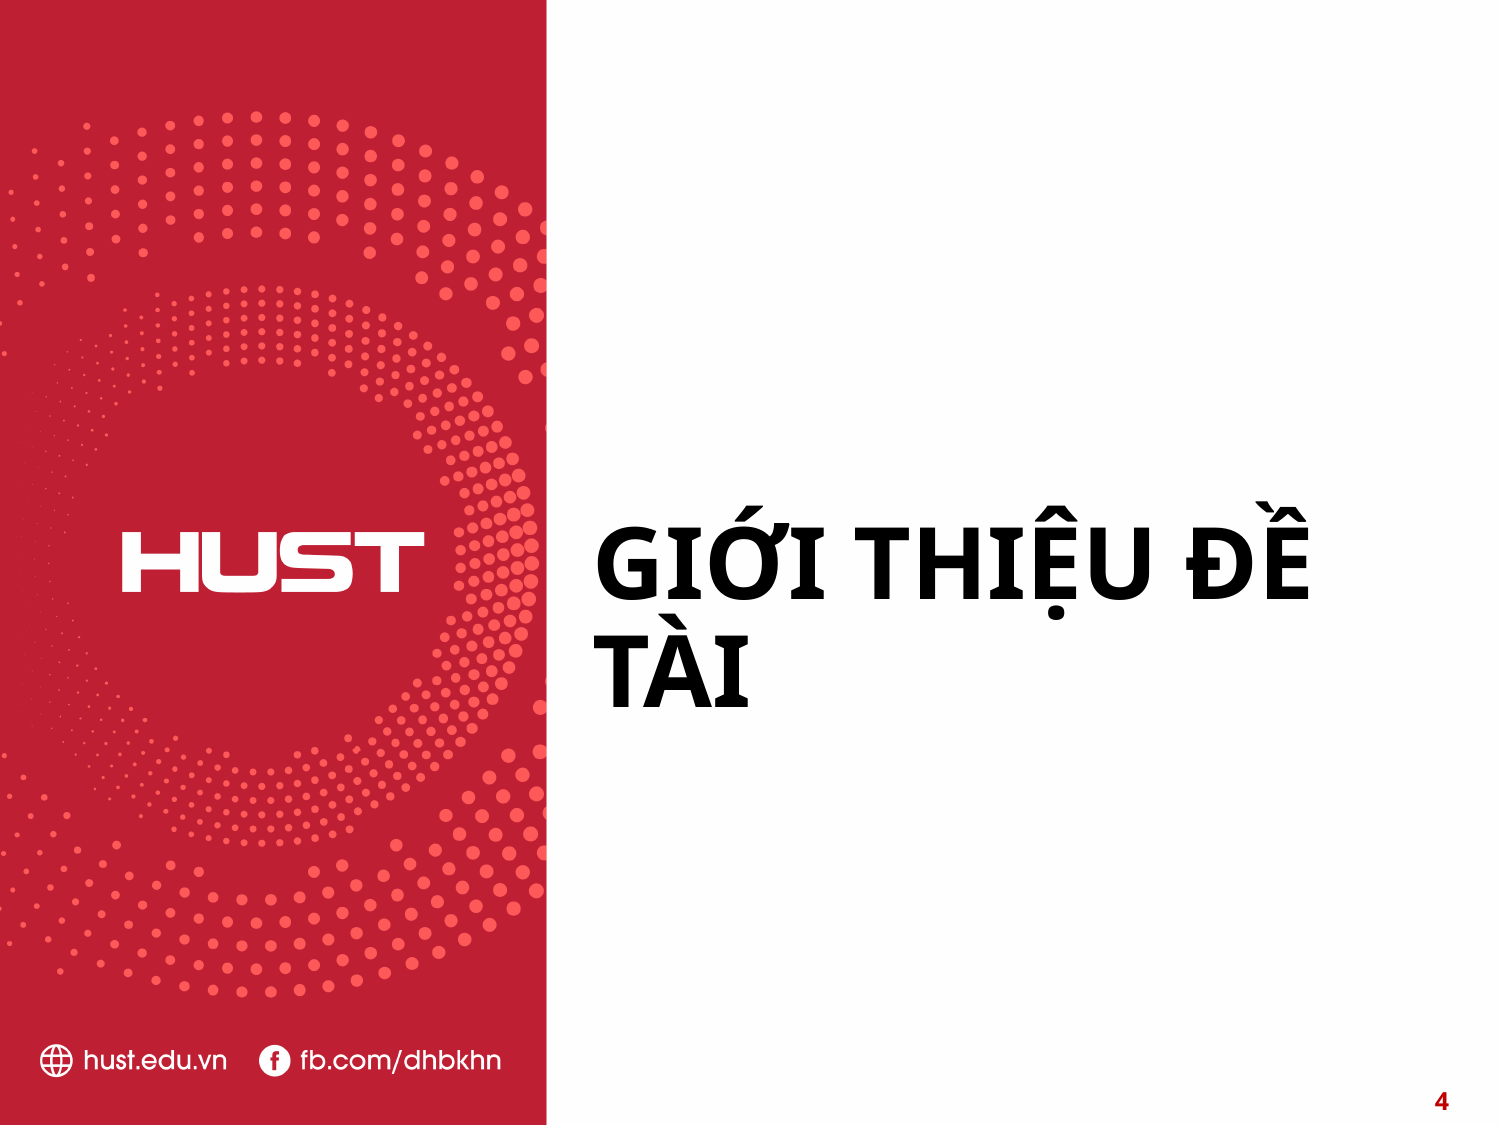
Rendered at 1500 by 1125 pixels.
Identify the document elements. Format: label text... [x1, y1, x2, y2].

picture [0, 0, 1500, 1125]
slide_number 4 [1126, 1078, 1464, 1125]
list GIỚI THIỆU ĐỀ TÀI [578, 505, 1485, 619]
